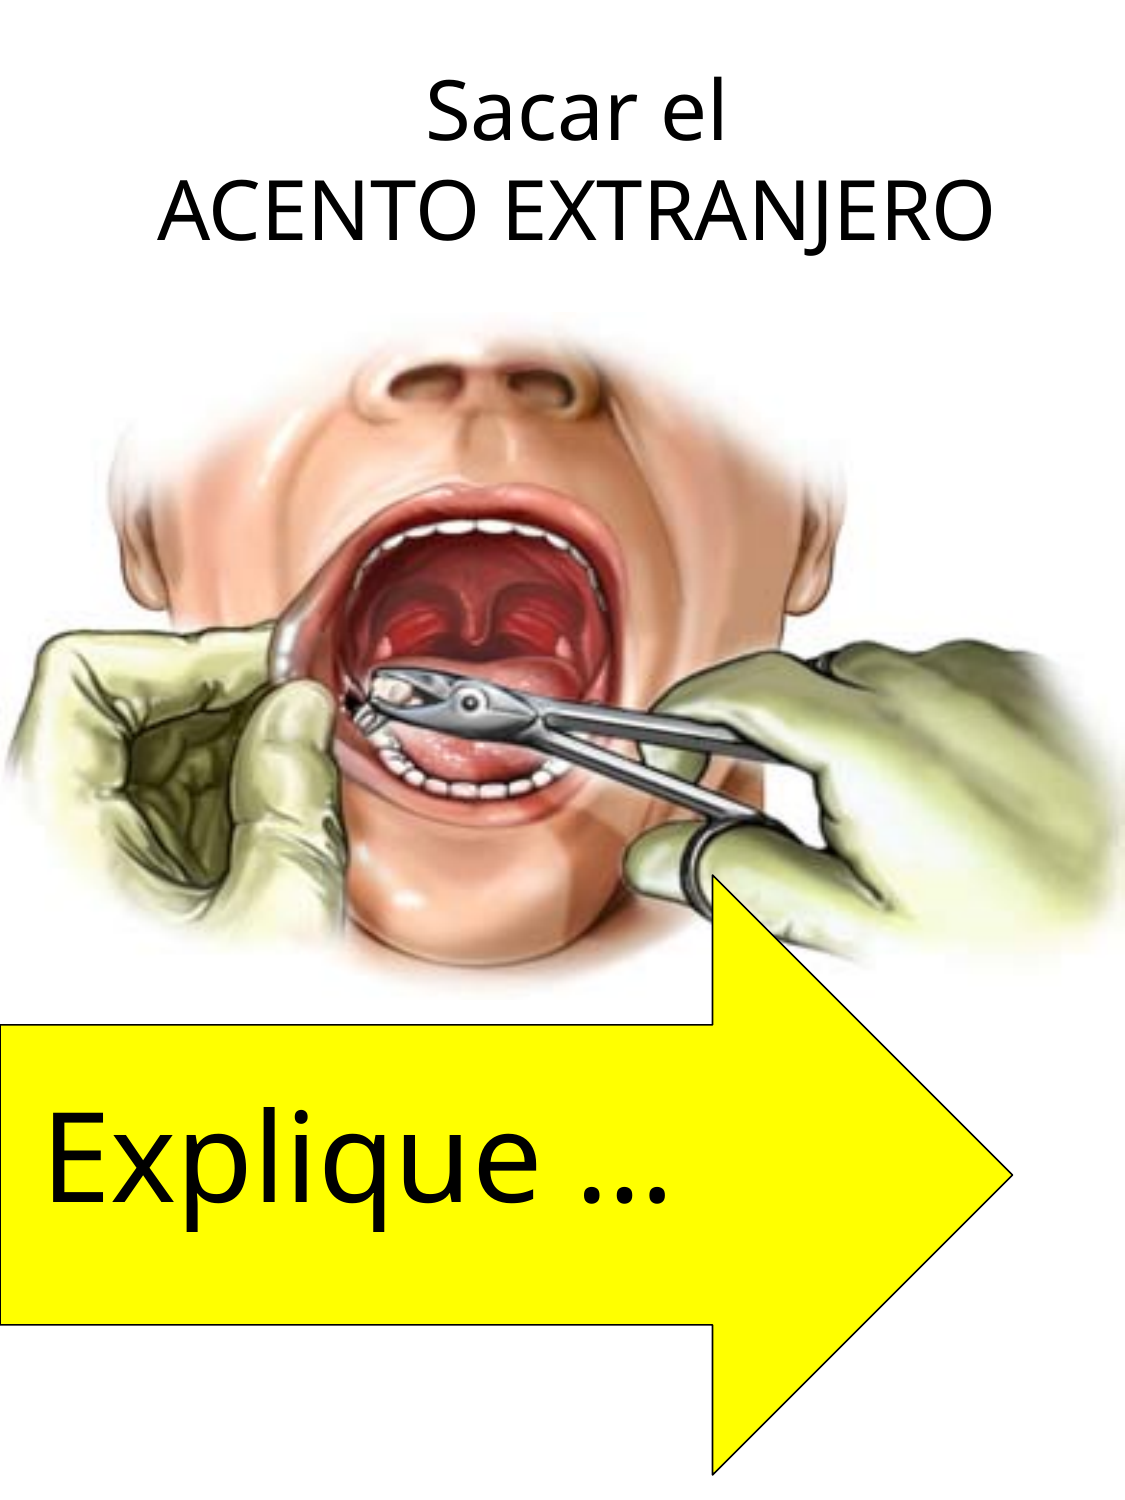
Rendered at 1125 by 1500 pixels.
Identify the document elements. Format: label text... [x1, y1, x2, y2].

text_box Explique … [0, 1008, 1013, 1475]
text_box Sacar el ACENTO EXTRANJERO [142, 49, 1013, 265]
picture [0, 312, 1125, 1000]
